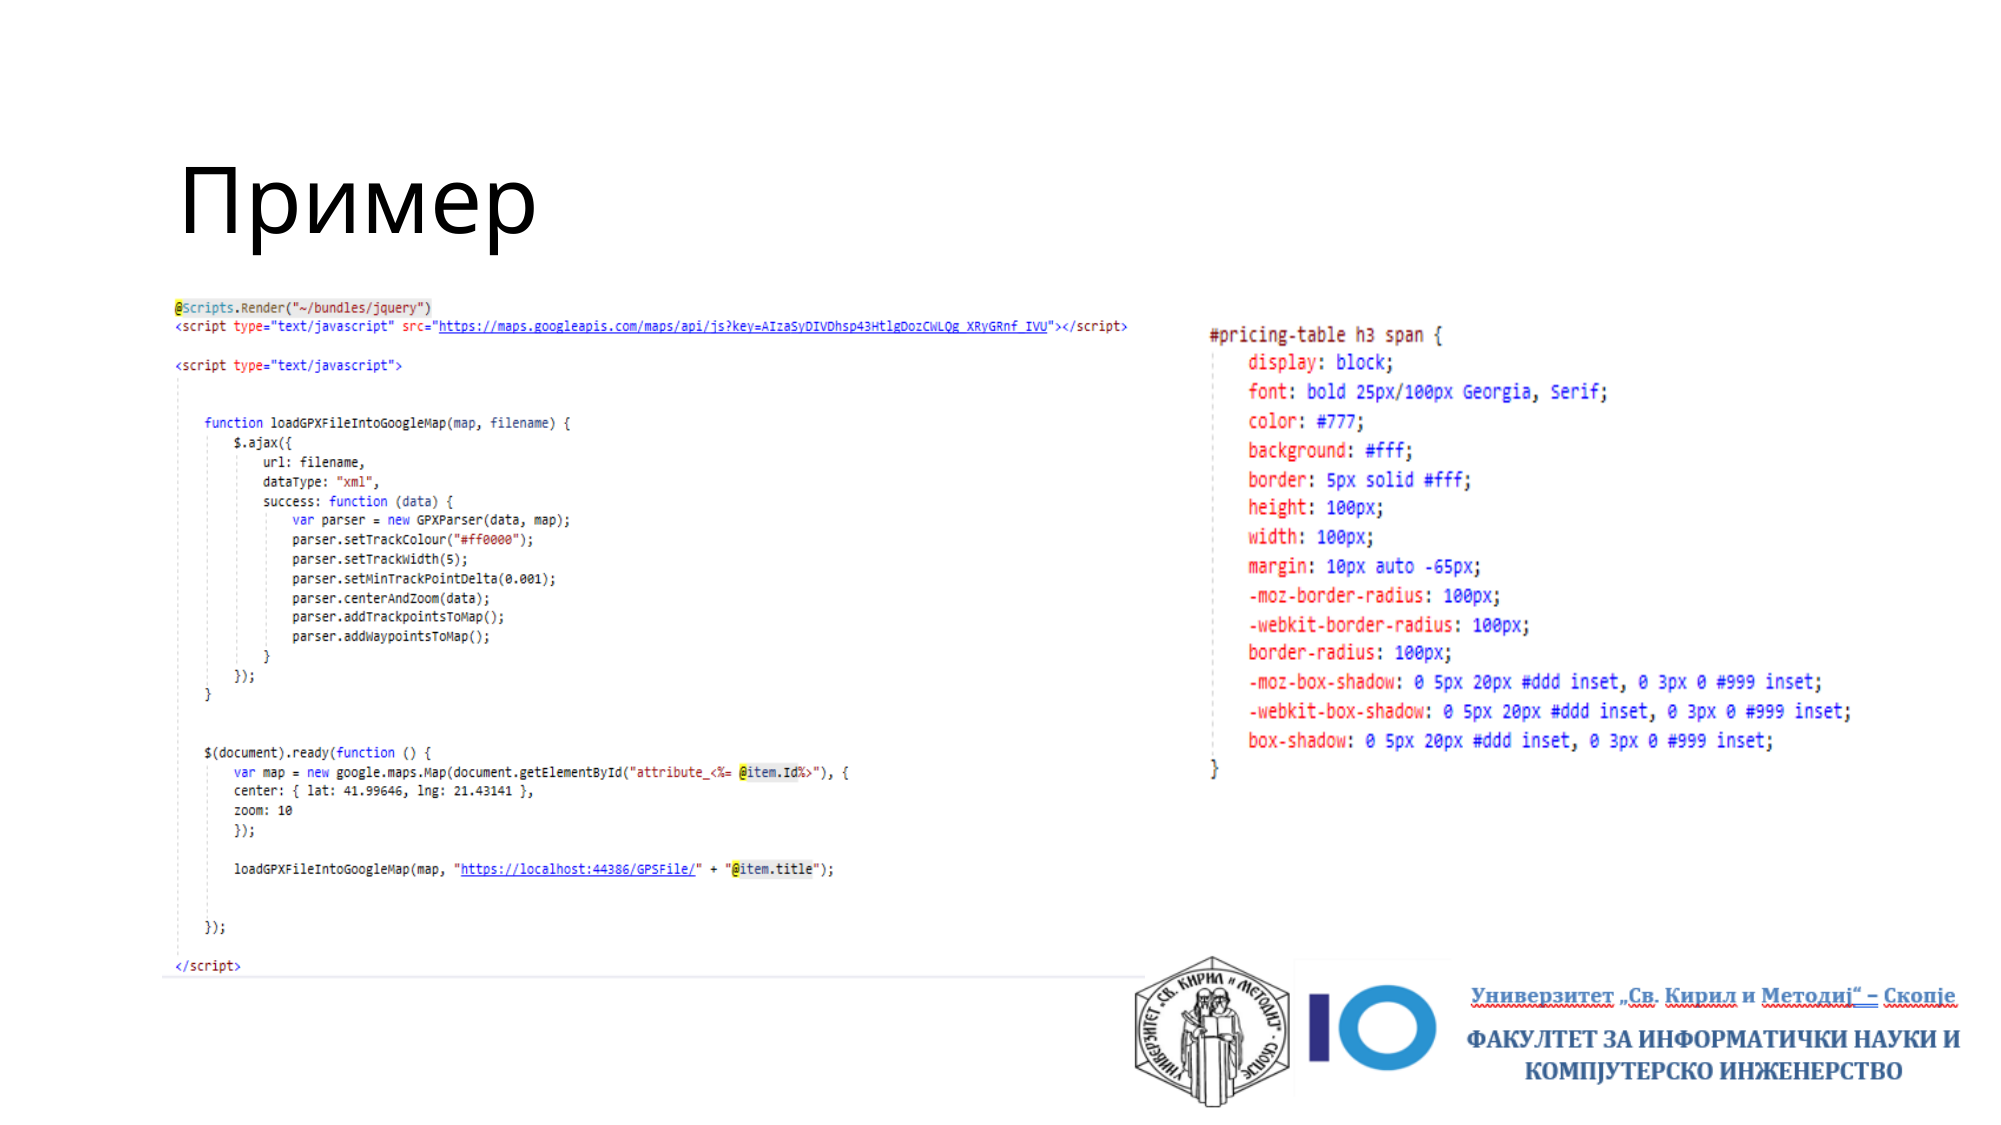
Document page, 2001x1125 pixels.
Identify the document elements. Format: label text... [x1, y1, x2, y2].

picture [1195, 311, 1872, 801]
title Пример [162, 144, 1920, 261]
picture [162, 284, 2000, 1125]
